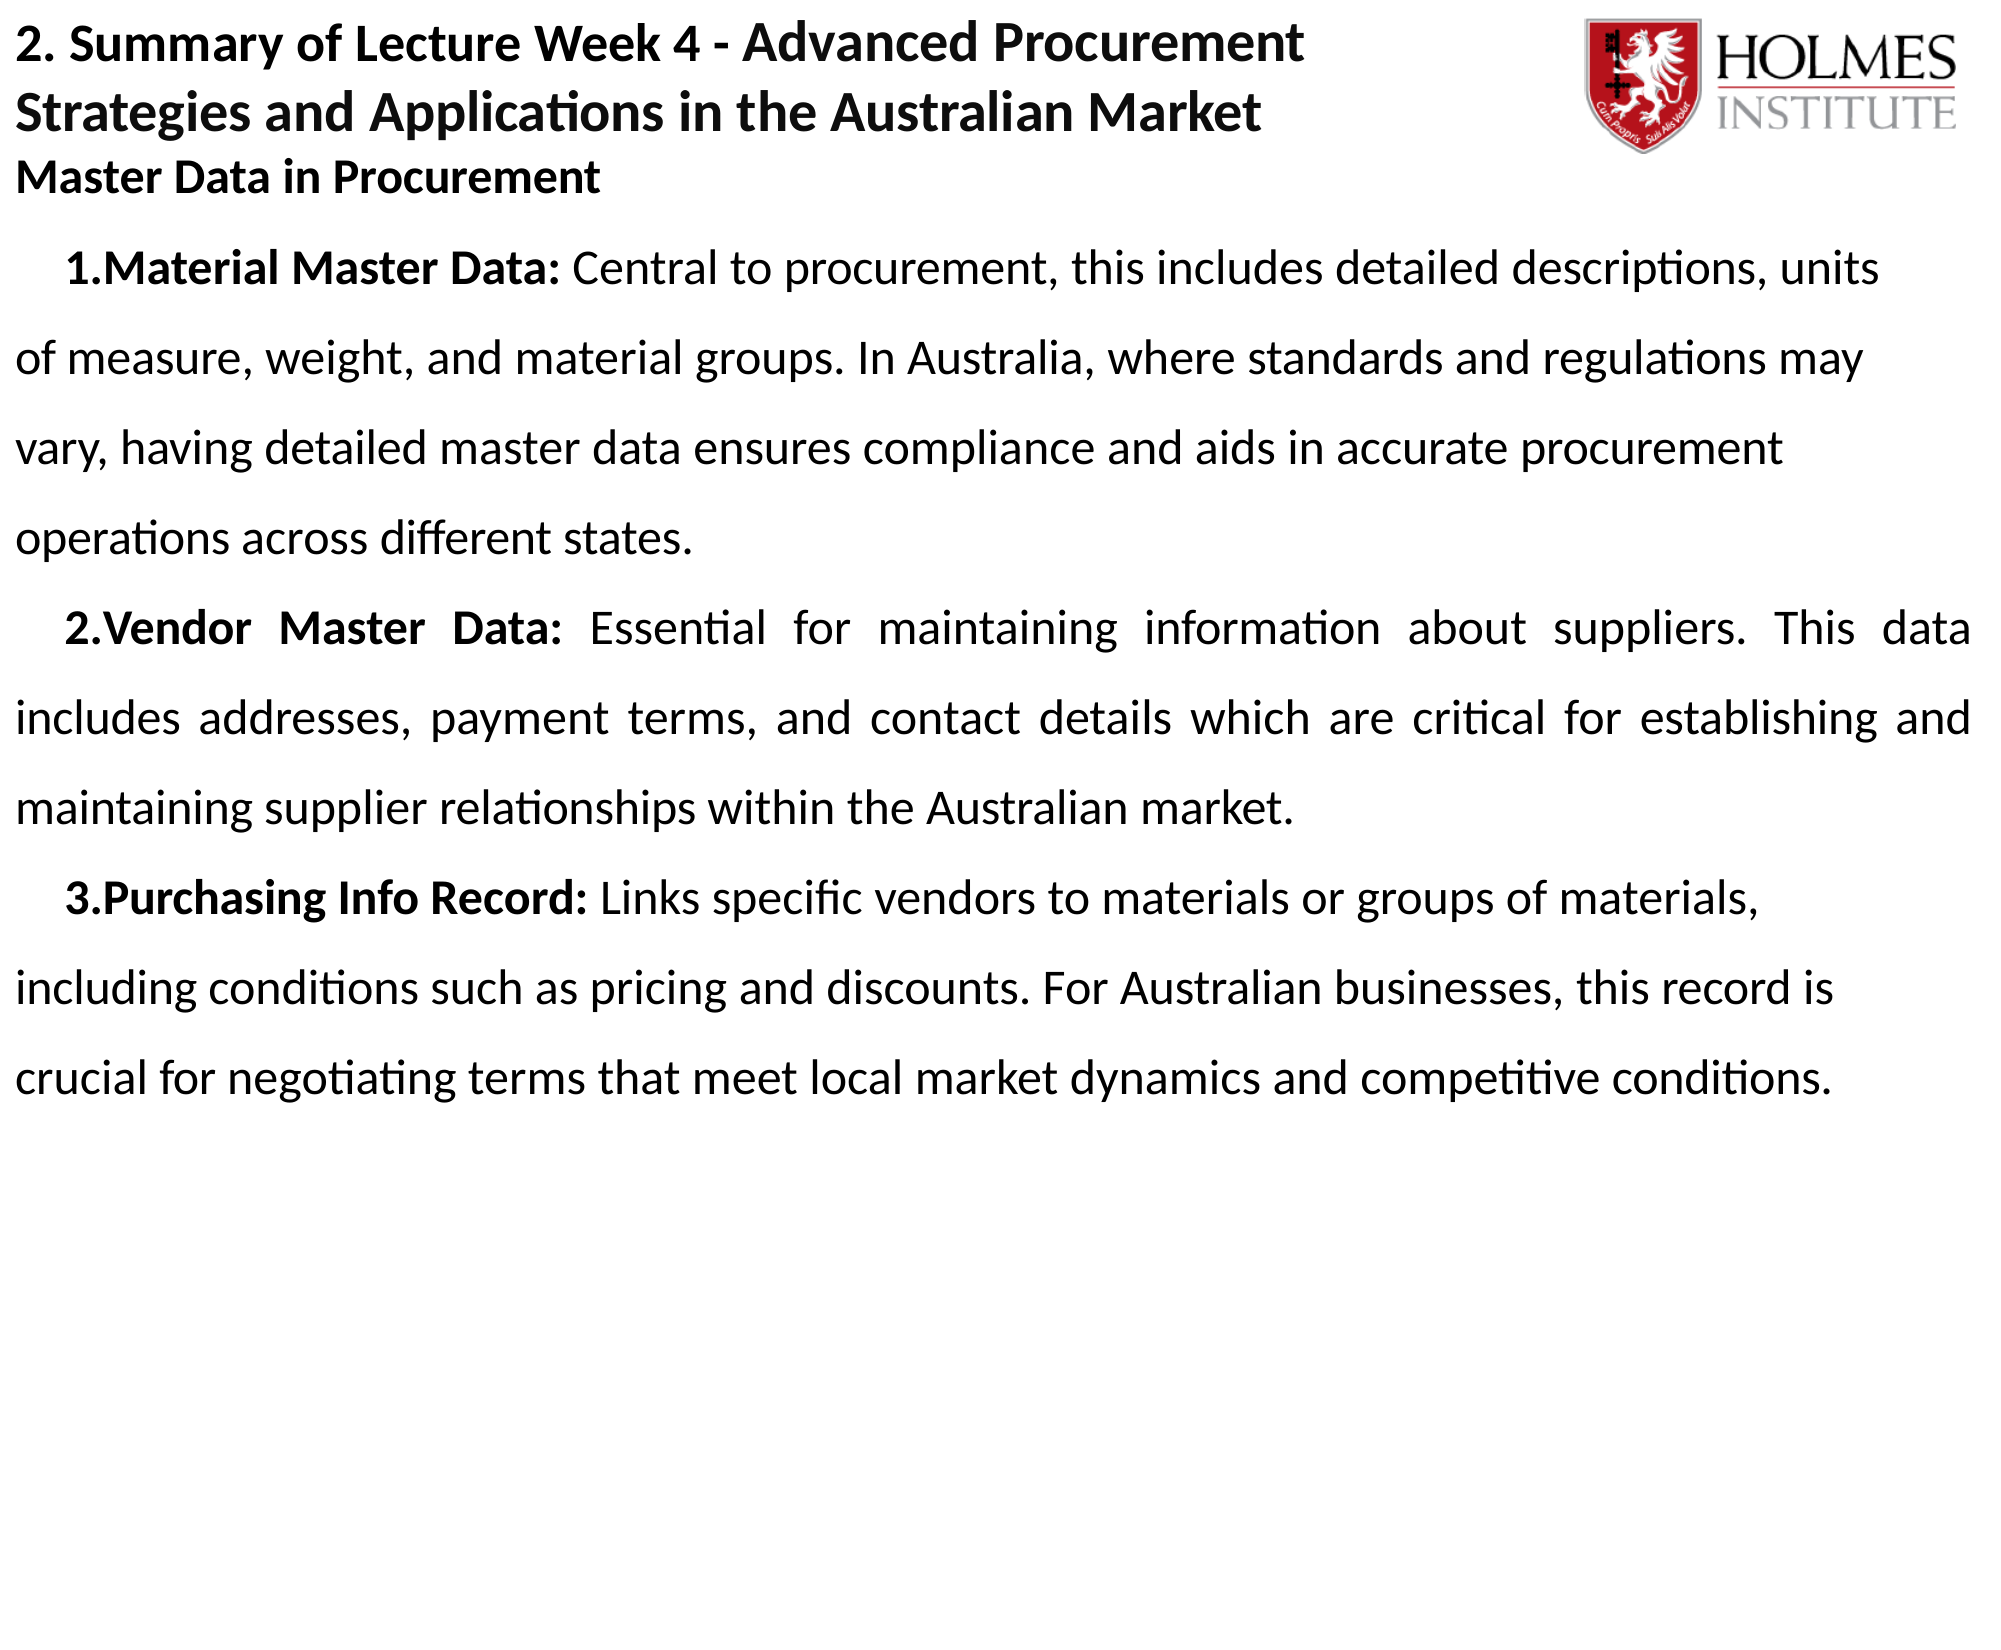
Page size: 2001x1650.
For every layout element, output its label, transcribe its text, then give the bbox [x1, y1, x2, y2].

text_box Material Master Data: Central to procurement, this includes detailed descriptions, units of measure, weight, and material groups. In Australia, where standards and regulations may vary, having detailed master data ensures compliance and aids in accurate procurement operations across different states. Vendor Master Data: Essential for maintaining information about suppliers. This data includes addresses, payment terms, and contact details which are critical for establishing and maintaining supplier relationships within the Australian market. Purchasing Info Record: Links specific vendors to materials or groups of materials, including conditions such as pricing and discounts. For Australian businesses, this record is crucial for negotiating terms that meet local market dynamics and competitive conditions. [12, 202, 1973, 1105]
picture [1584, 18, 1956, 154]
title 2. Summary of Lecture Week 4 - Advanced Procurement Strategies and Applications in the Australian Market Master Data in Procurement [12, 1, 1312, 202]
